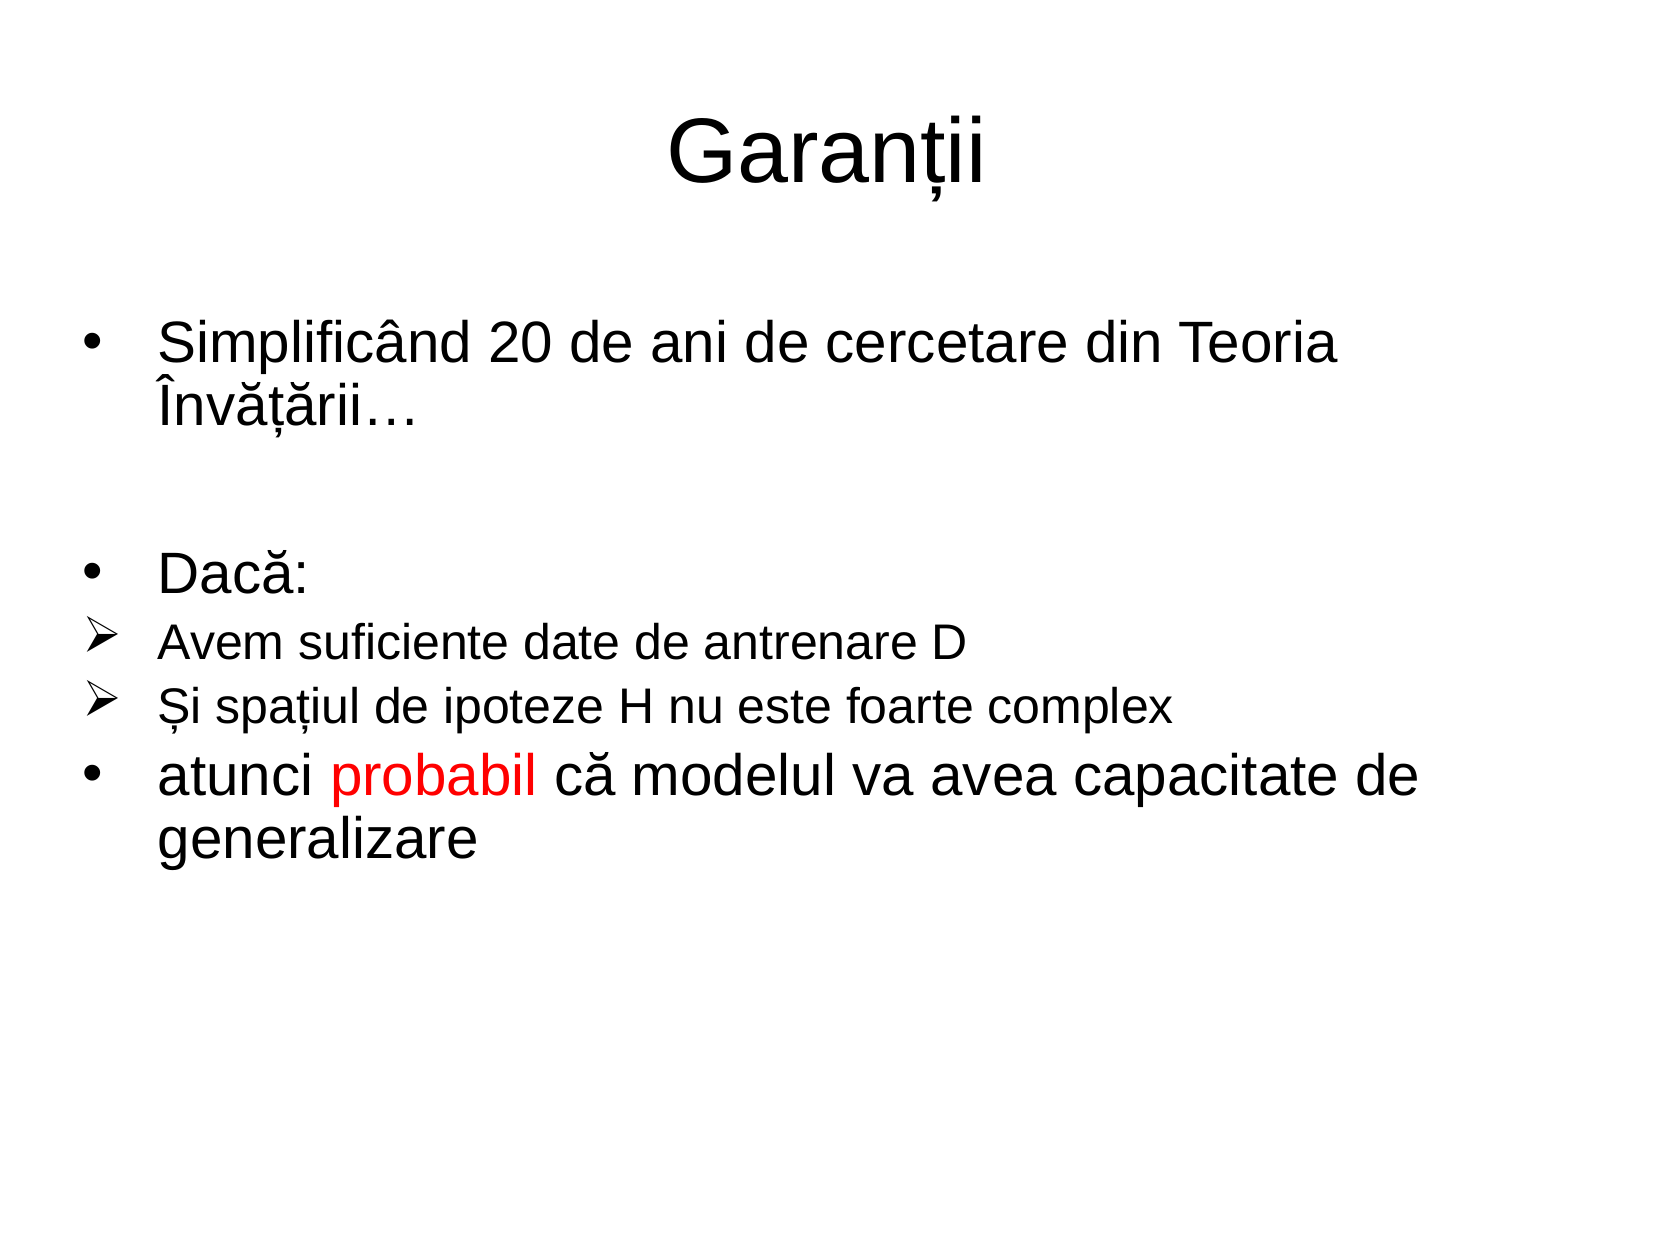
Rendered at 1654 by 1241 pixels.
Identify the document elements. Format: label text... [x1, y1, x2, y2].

title Garanții [82, 49, 1571, 257]
subtitle Simplificând 20 de ani de cercetare din Teoria Învățării… Dacă: Avem suficiente date de antrenare D Și spațiul de ipoteze H nu este foarte complex atunci probabil că modelul va avea capacitate de generalizare [82, 290, 1571, 1061]
